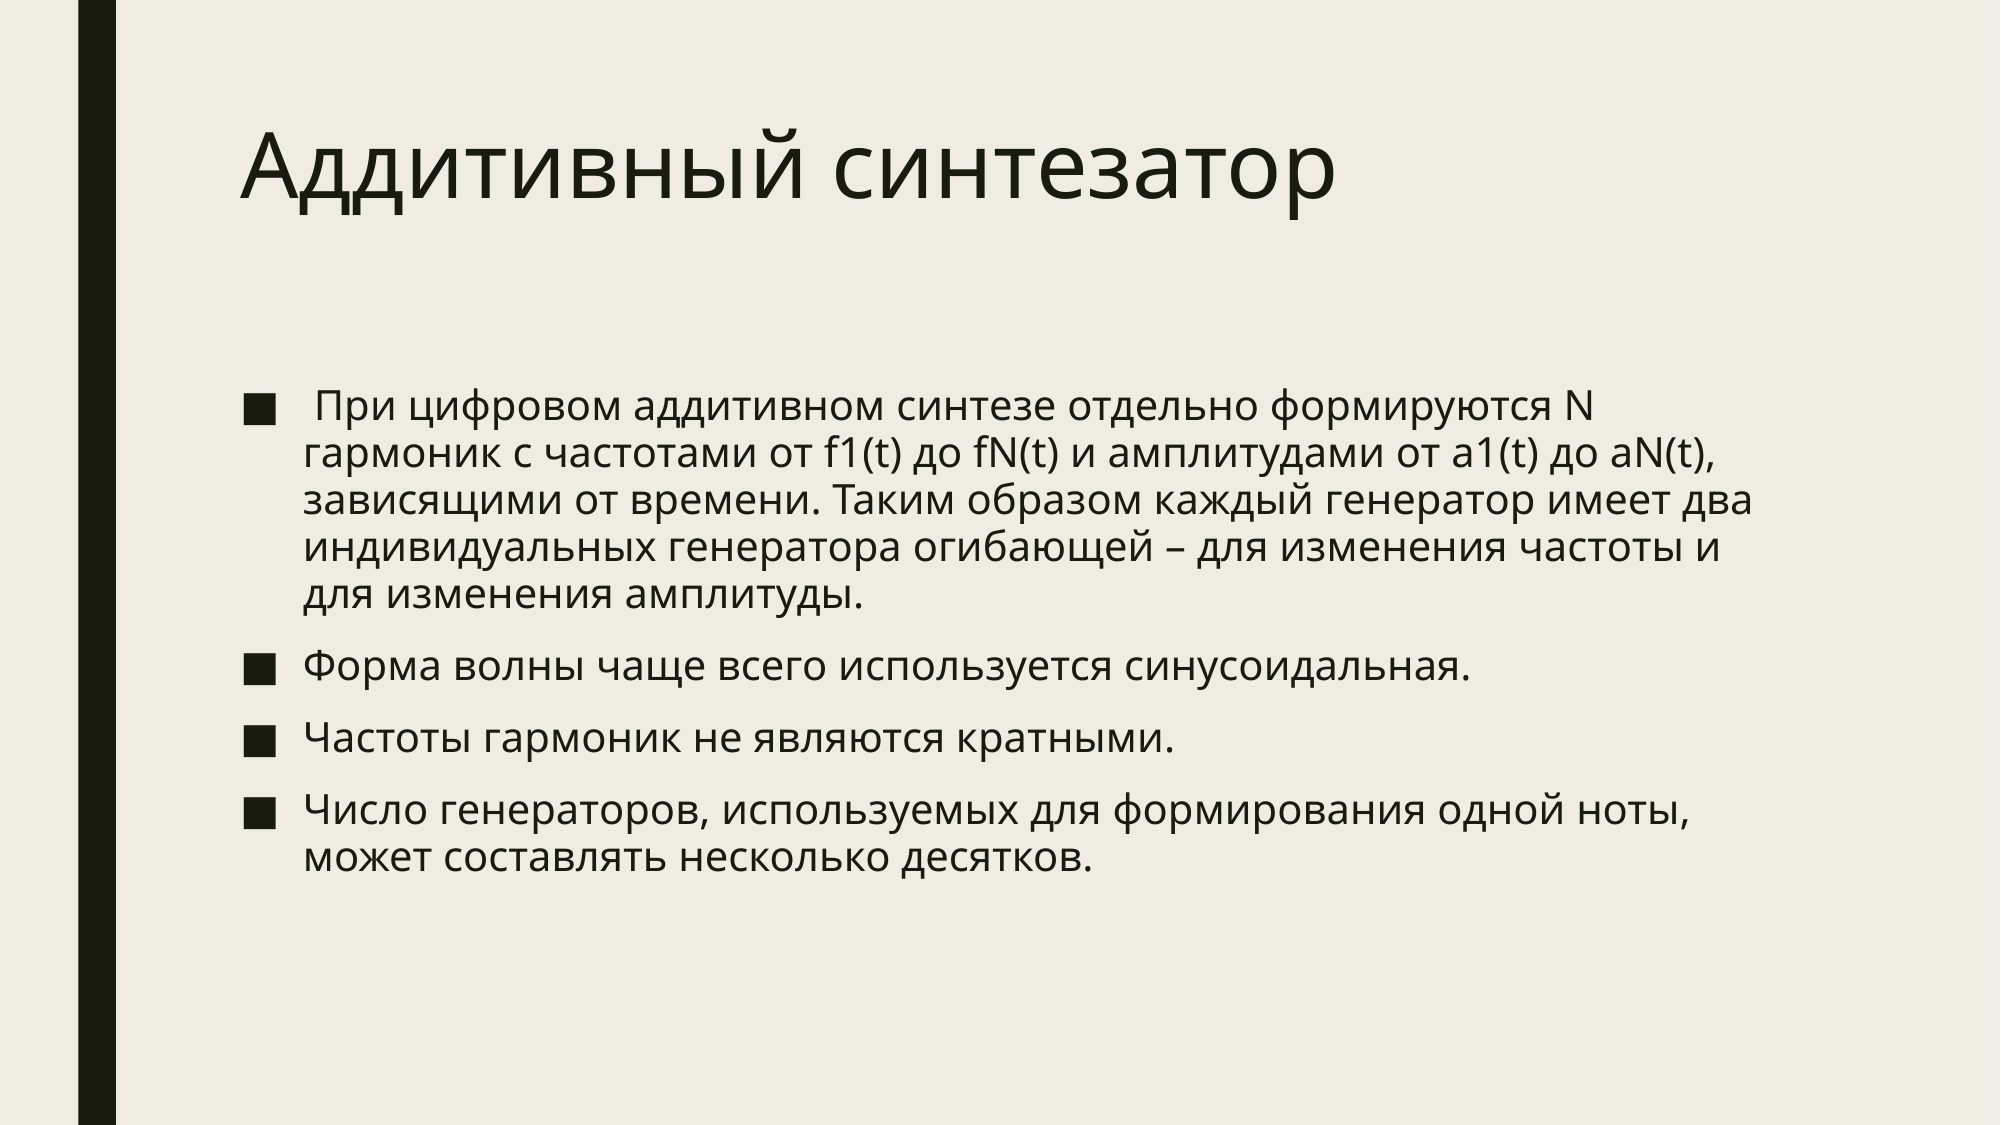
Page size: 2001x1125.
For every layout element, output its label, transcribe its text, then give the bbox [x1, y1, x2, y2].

list При цифровом аддитивном синтезе отдельно формируются N гармоник с частотами от f1(t) до fN(t) и амплитудами от a1(t) до aN(t), зависящими от времени. Таким образом каждый генератор имеет два индивидуальных генератора огибающей – для изменения частоты и для изменения амплитуды. Форма волны чаще всего используется синусоидальная. Частоты гармоник не являются кратными. Число генераторов, используемых для формирования одной ноты, может составлять несколько десятков. [225, 375, 1800, 963]
title Аддитивный синтезатор [225, 112, 1800, 357]
